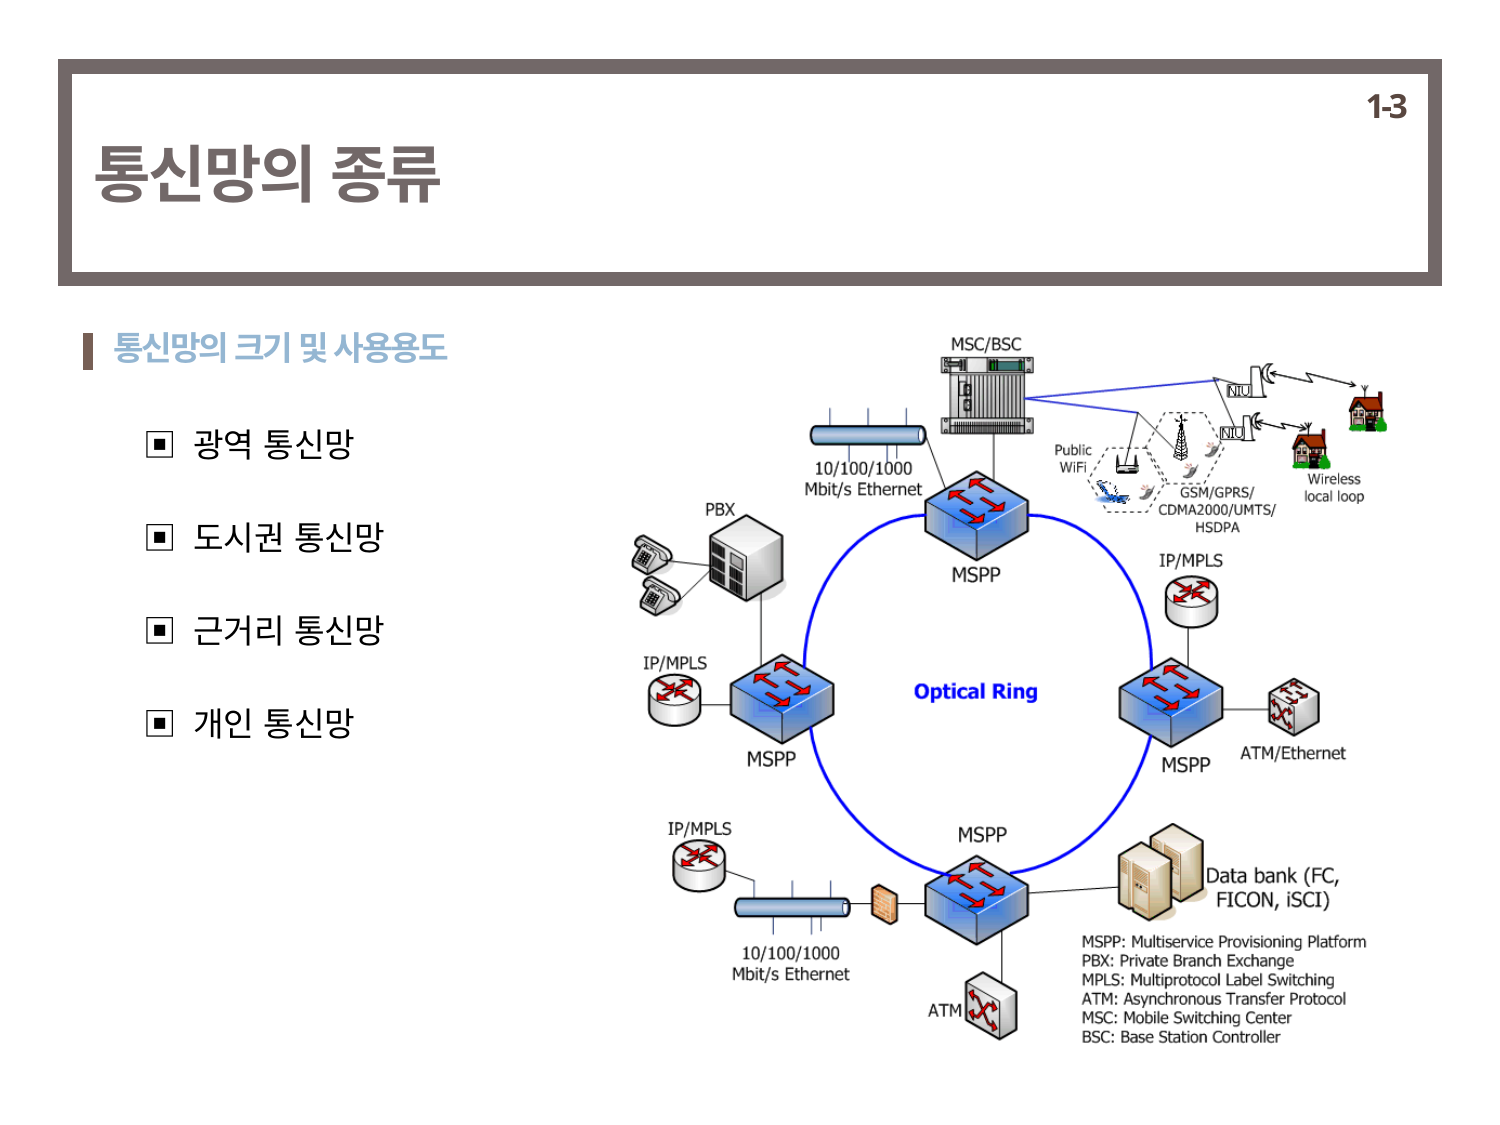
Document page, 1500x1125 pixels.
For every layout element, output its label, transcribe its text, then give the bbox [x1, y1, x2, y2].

text_box 1-3 [1153, 78, 1424, 153]
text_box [87, 319, 471, 376]
text_box 통신망의 종류 [78, 135, 1154, 211]
text_box [63, 64, 1437, 281]
picture [631, 332, 1390, 1047]
text_box ▣ 광역 통신망 ▣ 도시권 통신망 ▣ 근거리 통신망 ▣ 개인 통신망 [128, 416, 470, 822]
